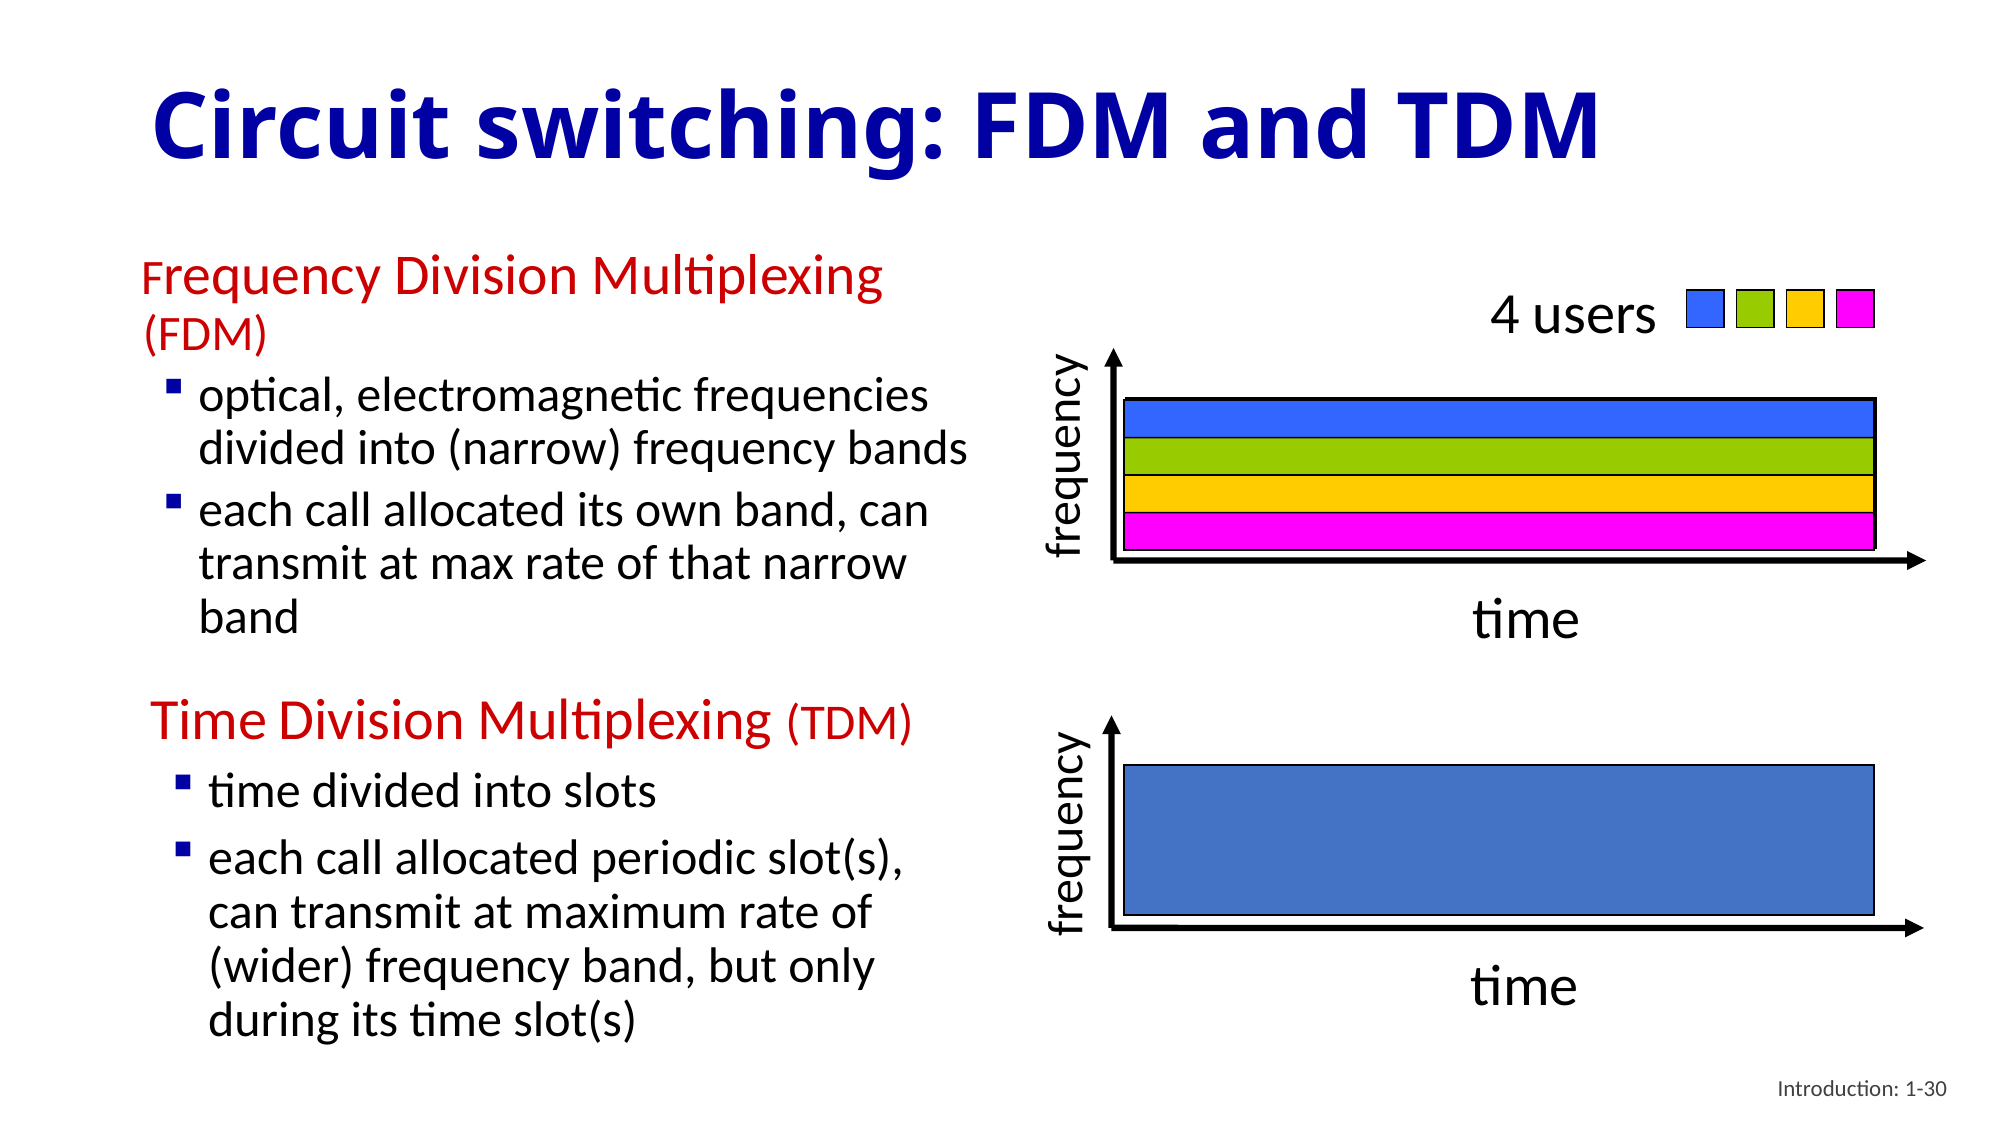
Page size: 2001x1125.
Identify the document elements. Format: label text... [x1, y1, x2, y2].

title Circuit switching: FDM and TDM [135, 55, 1861, 202]
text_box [1024, 715, 1924, 1027]
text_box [1123, 437, 1874, 513]
slide_number Introduction: 1-30 [1512, 1056, 1963, 1117]
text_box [1022, 337, 1926, 659]
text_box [1473, 267, 1874, 354]
text_box Time Division Multiplexing (TDM) time divided into slots each call allocated periodic slot(s), can transmit at maximum rate of (wider) frequency band, but only during its time slot(s) [135, 681, 1001, 1087]
list Frequency Division Multiplexing (FDM) optical, electromagnetic frequencies divided into (narrow) frequency bands each call allocated its own band, can transmit at max rate of that narrow band [126, 237, 990, 709]
